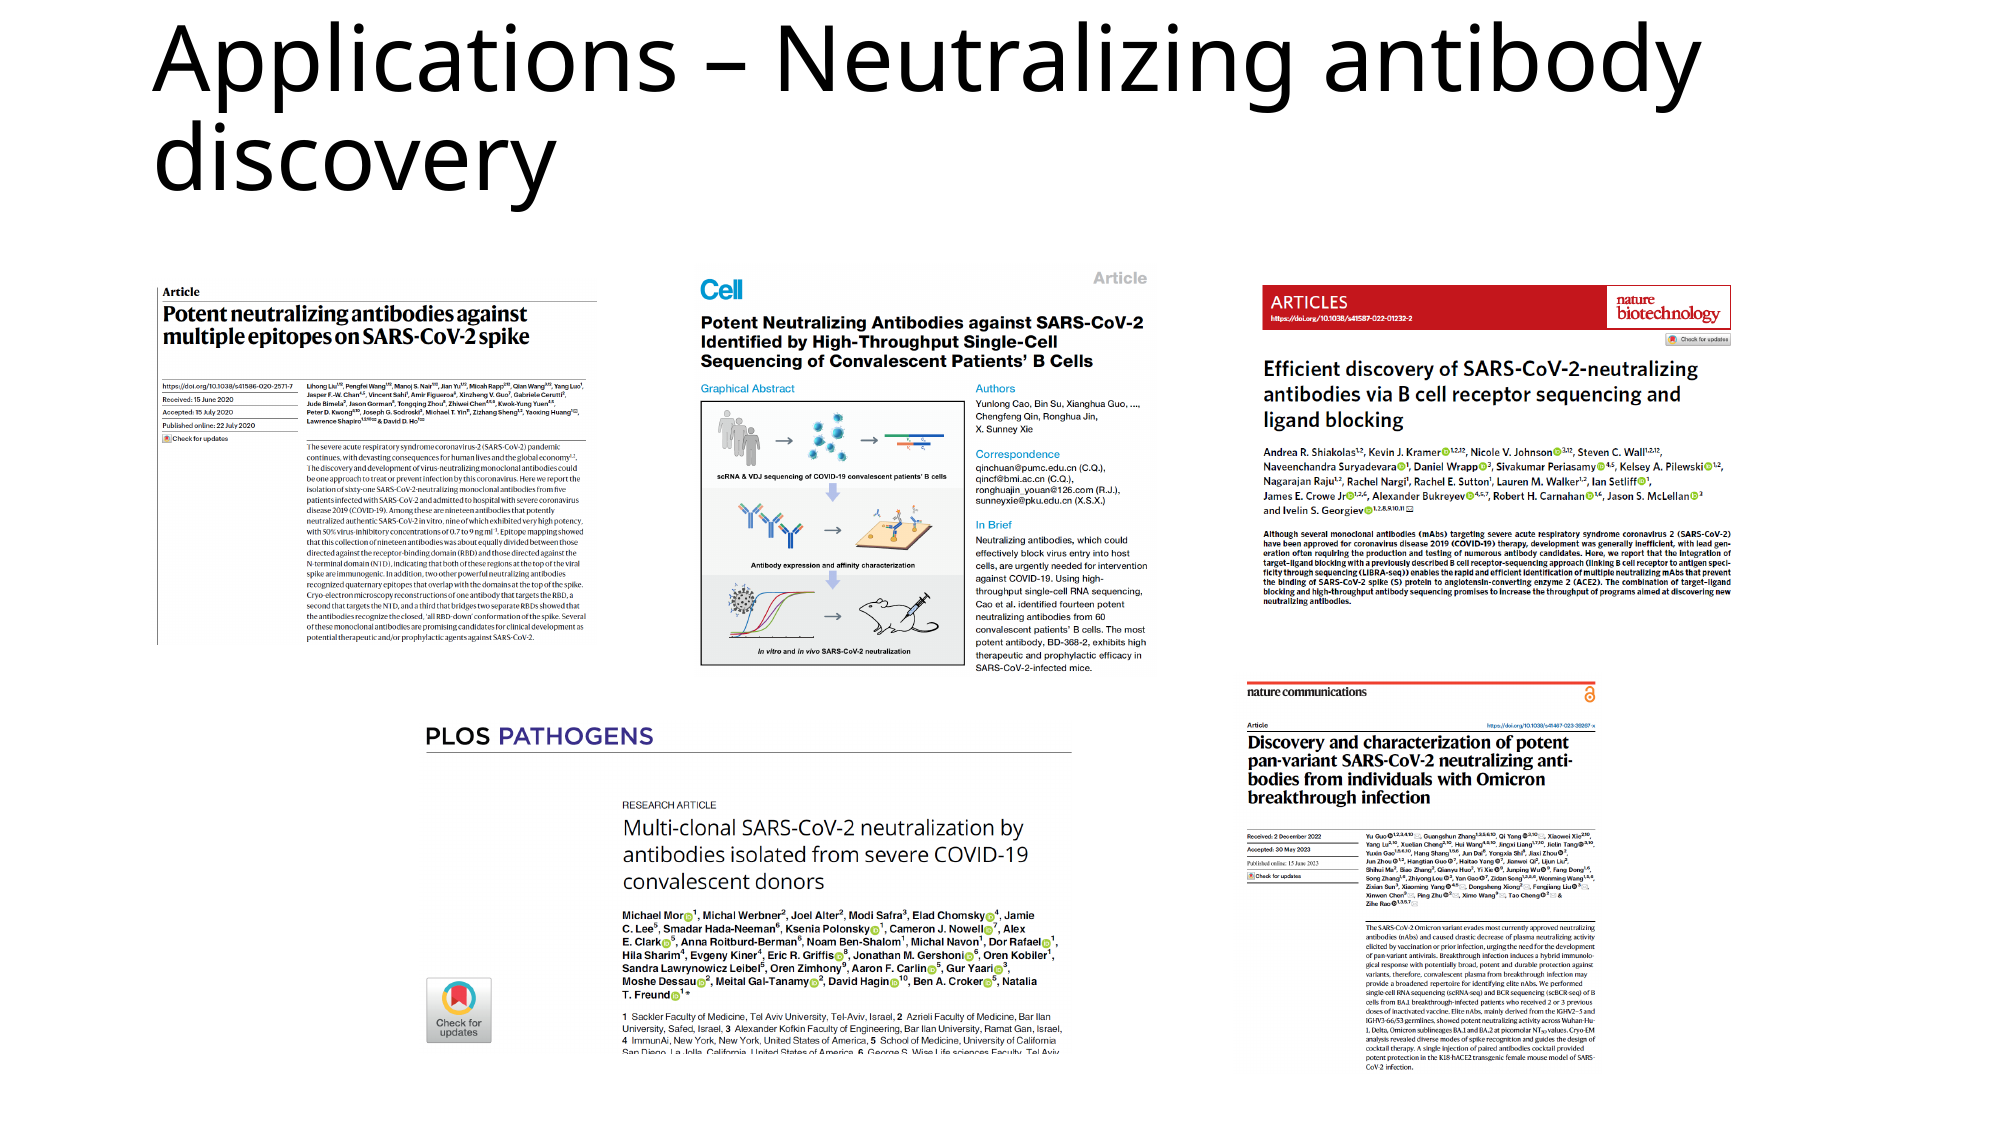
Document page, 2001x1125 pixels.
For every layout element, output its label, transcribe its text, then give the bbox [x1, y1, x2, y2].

picture [694, 263, 1157, 677]
picture [1254, 278, 1746, 613]
title Applications – Neutralizing antibody discovery [137, 3, 1863, 221]
picture [150, 278, 597, 645]
picture [1233, 672, 1602, 1074]
picture [419, 719, 1072, 1054]
